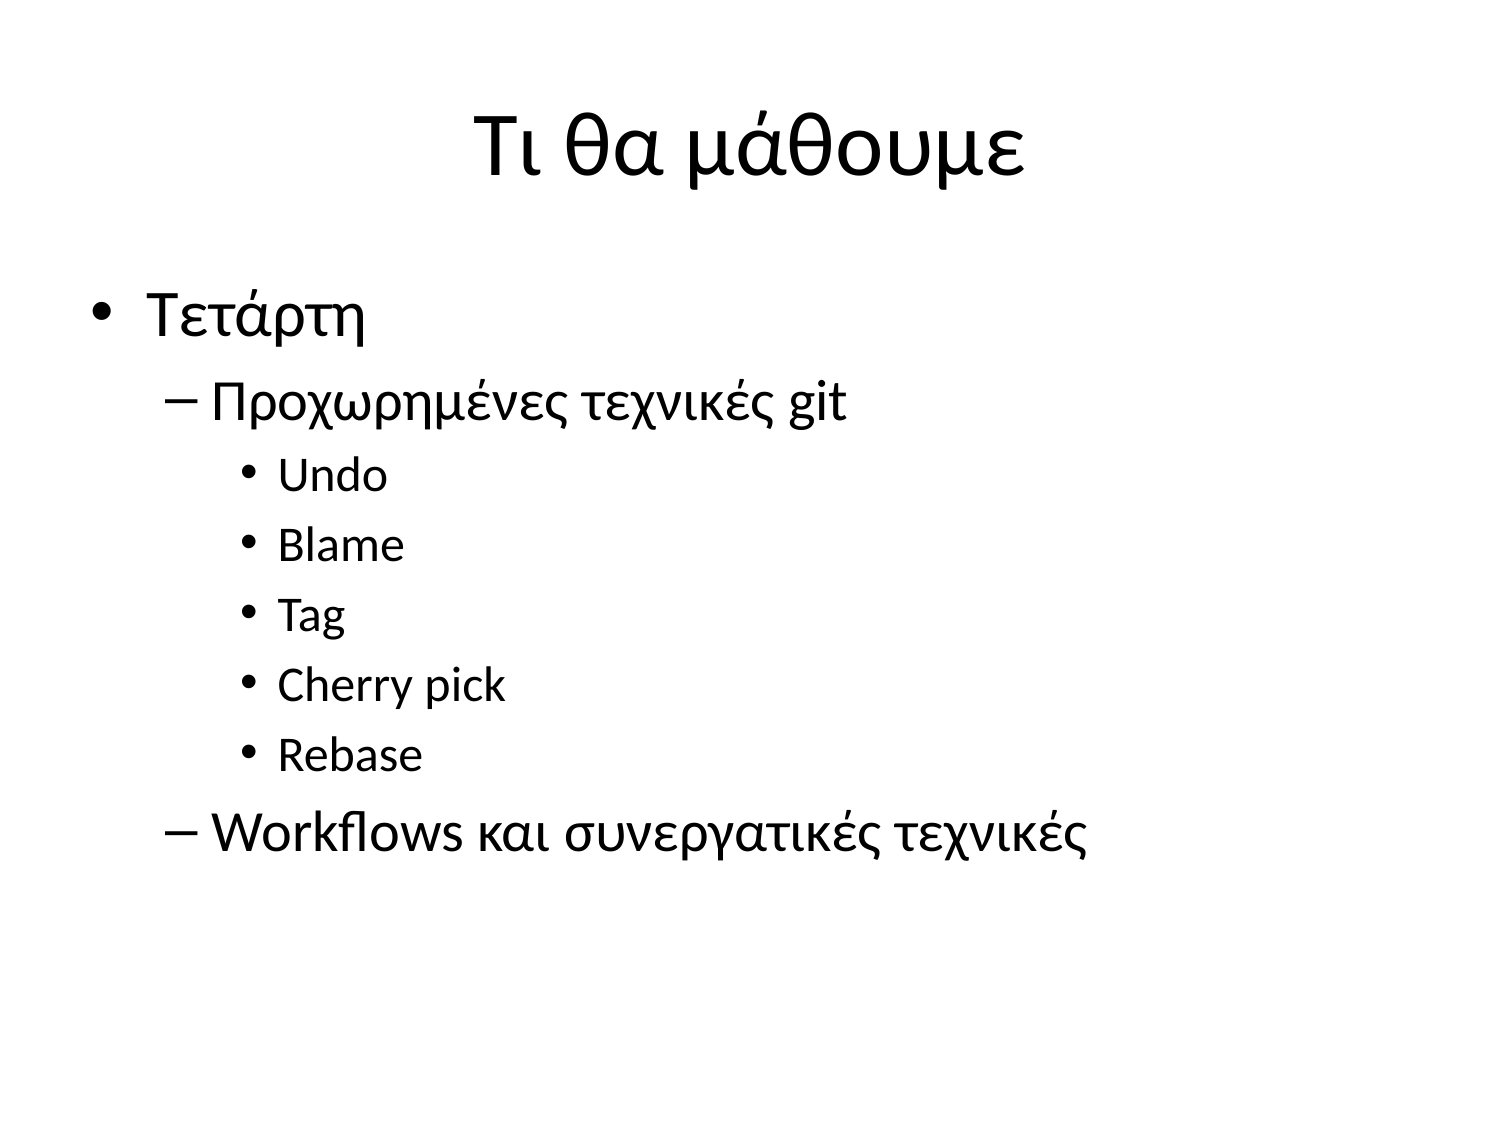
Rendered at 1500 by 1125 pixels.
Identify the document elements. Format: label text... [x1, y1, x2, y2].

title Τι θα μάθουμε [75, 45, 1425, 233]
list Τετάρτη Προχωρημένες τεχνικές git Undo Blame Tag Cherry pick Rebase Workflows και συνεργατικές τεχνικές [75, 262, 1425, 1005]
